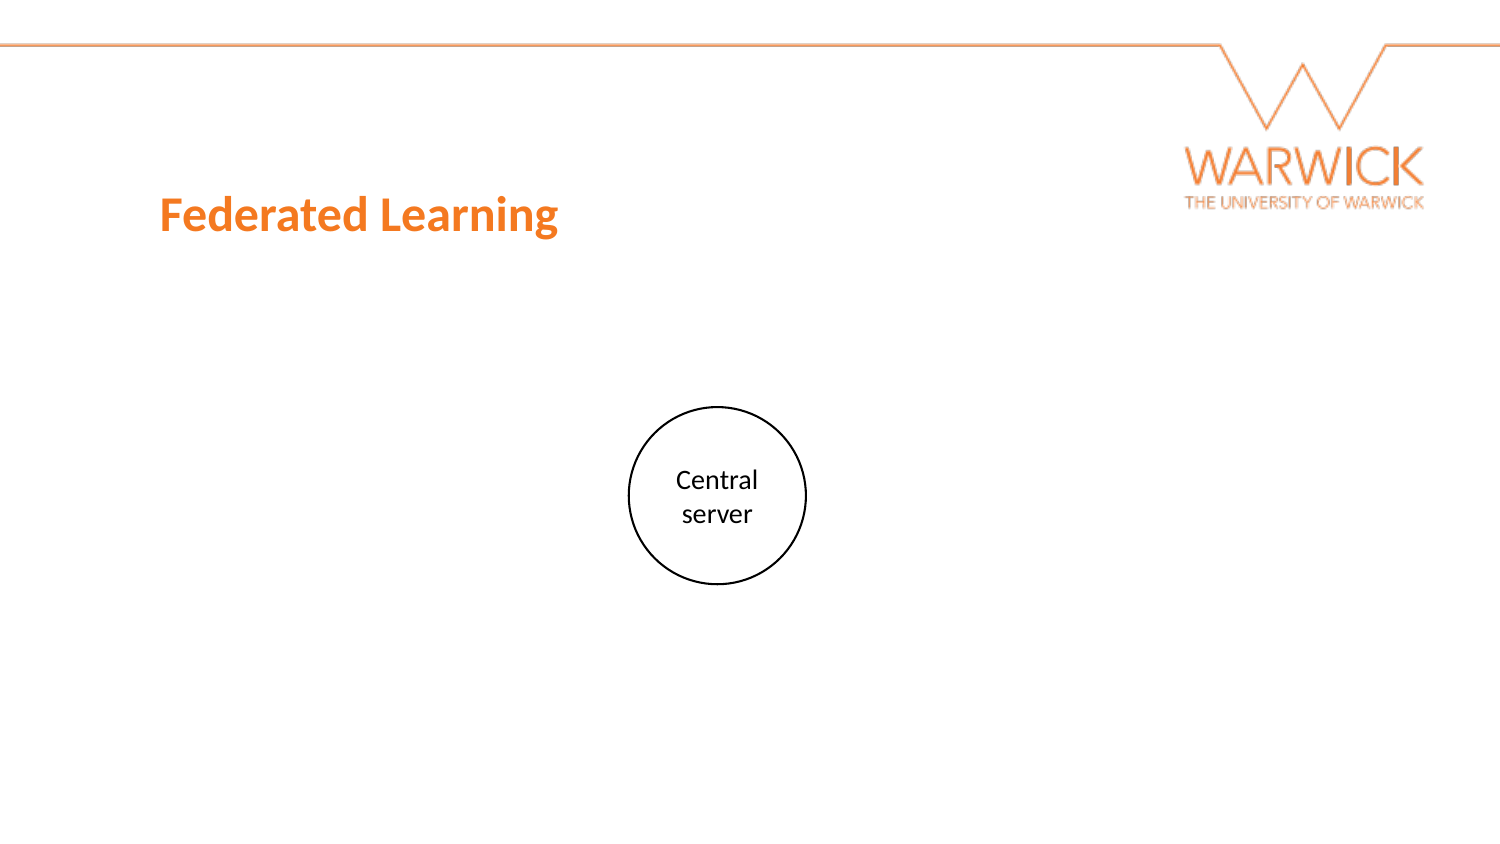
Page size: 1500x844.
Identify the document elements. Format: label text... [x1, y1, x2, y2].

list Federated Learning [145, 181, 1082, 244]
text_box Central server [627, 406, 807, 586]
